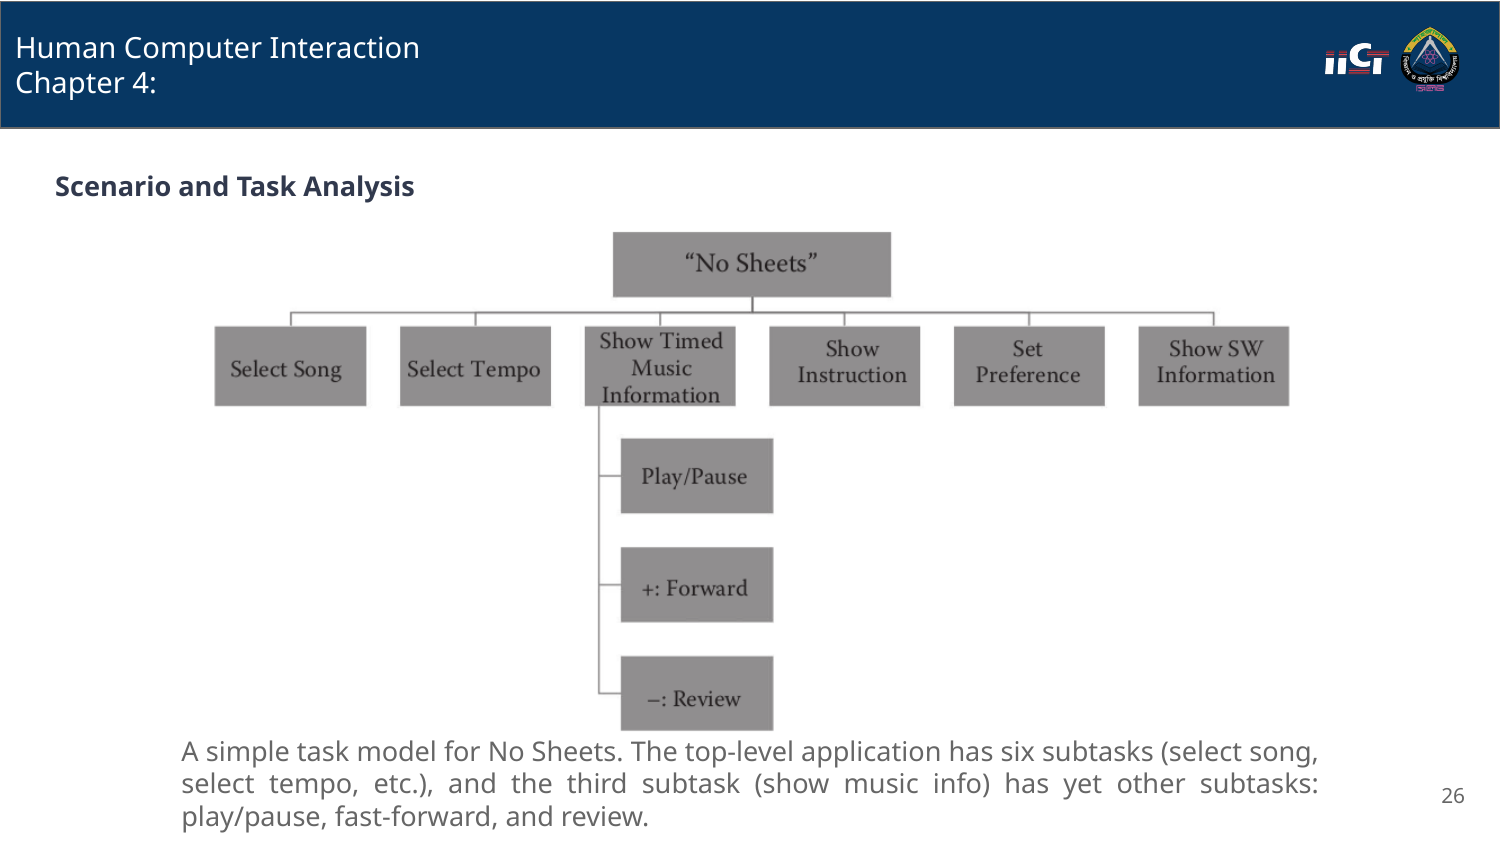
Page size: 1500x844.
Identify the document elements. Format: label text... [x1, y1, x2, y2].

picture [1399, 26, 1460, 92]
text_box Human Computer Interaction Chapter 4: [0, 1, 1500, 128]
slide_number ‹#› [1389, 764, 1480, 830]
picture [1324, 43, 1391, 75]
picture [210, 188, 1295, 739]
text_box A simple task model for No Sheets. The top-level application has six subtasks (select song, select tempo, etc.), and the third subtask (show music info) has yet other subtasks: play/pause, fast-forward, and review. [166, 719, 1334, 777]
text_box Scenario and Task Analysis [40, 153, 858, 219]
